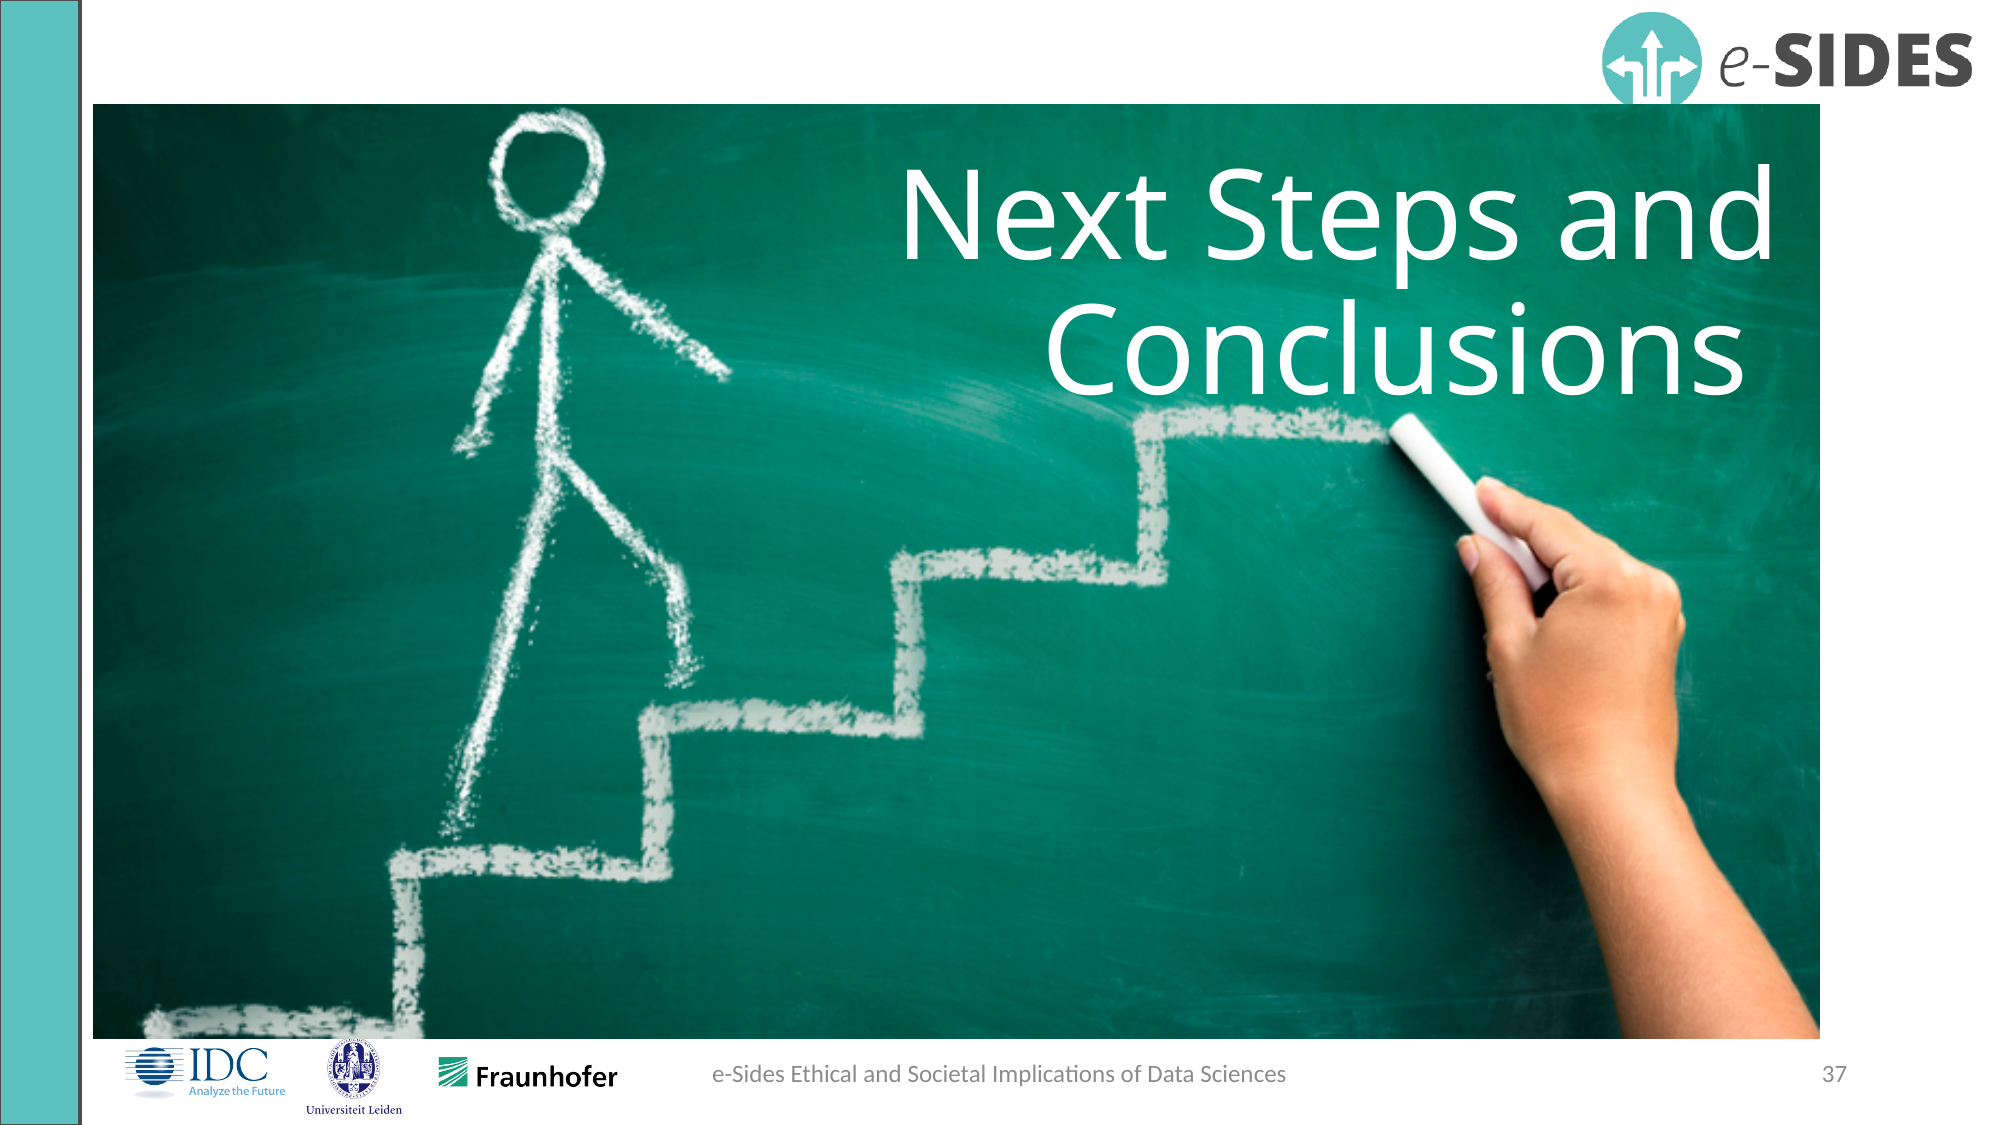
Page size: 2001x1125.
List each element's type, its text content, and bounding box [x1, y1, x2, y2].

picture [81, 9, 1985, 1124]
slide_number 37 [1687, 1042, 1863, 1103]
footer e-Sides Ethical and Societal Implications of Data Sciences [662, 1042, 1338, 1103]
